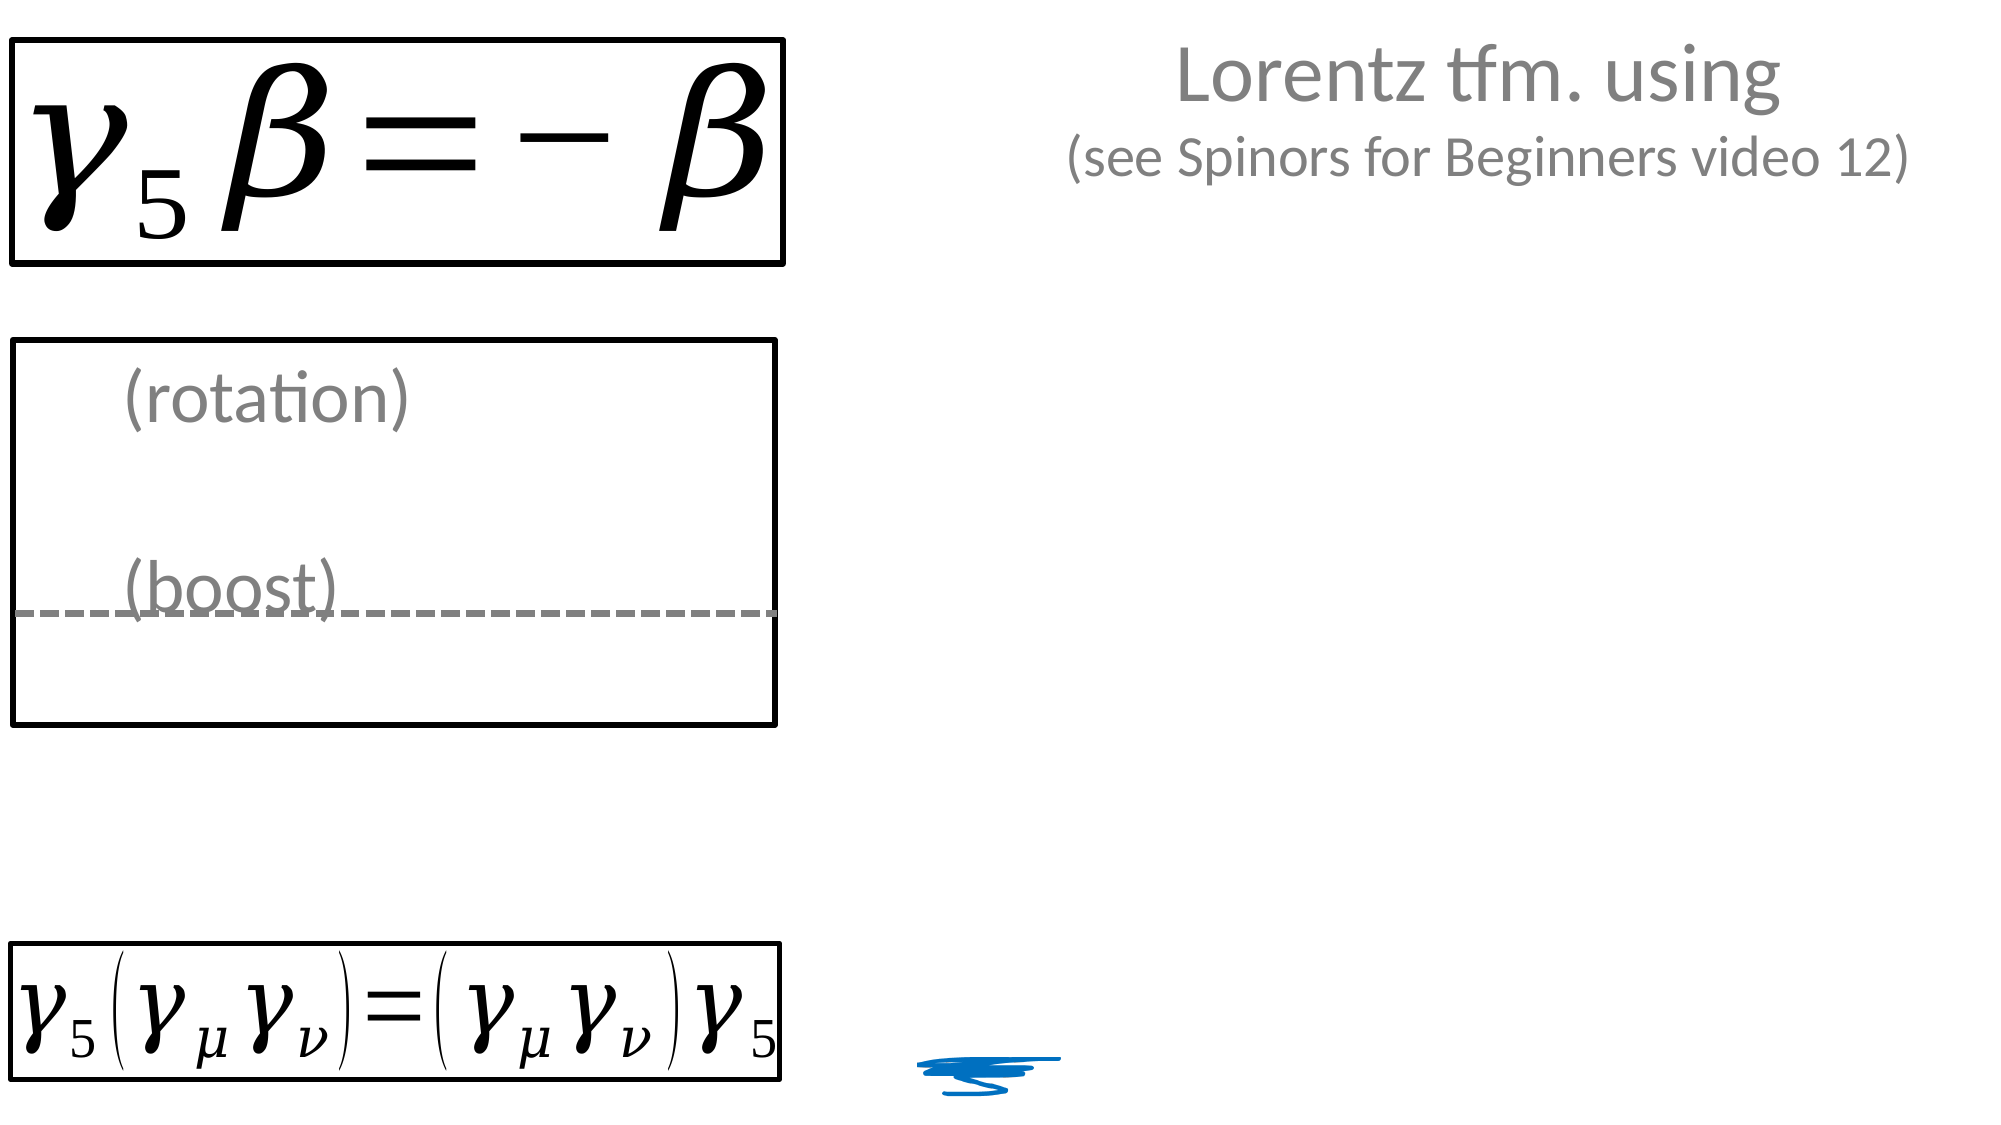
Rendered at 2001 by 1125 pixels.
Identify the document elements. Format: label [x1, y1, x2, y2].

text_box [12, 340, 778, 892]
picture [917, 1057, 1070, 1104]
